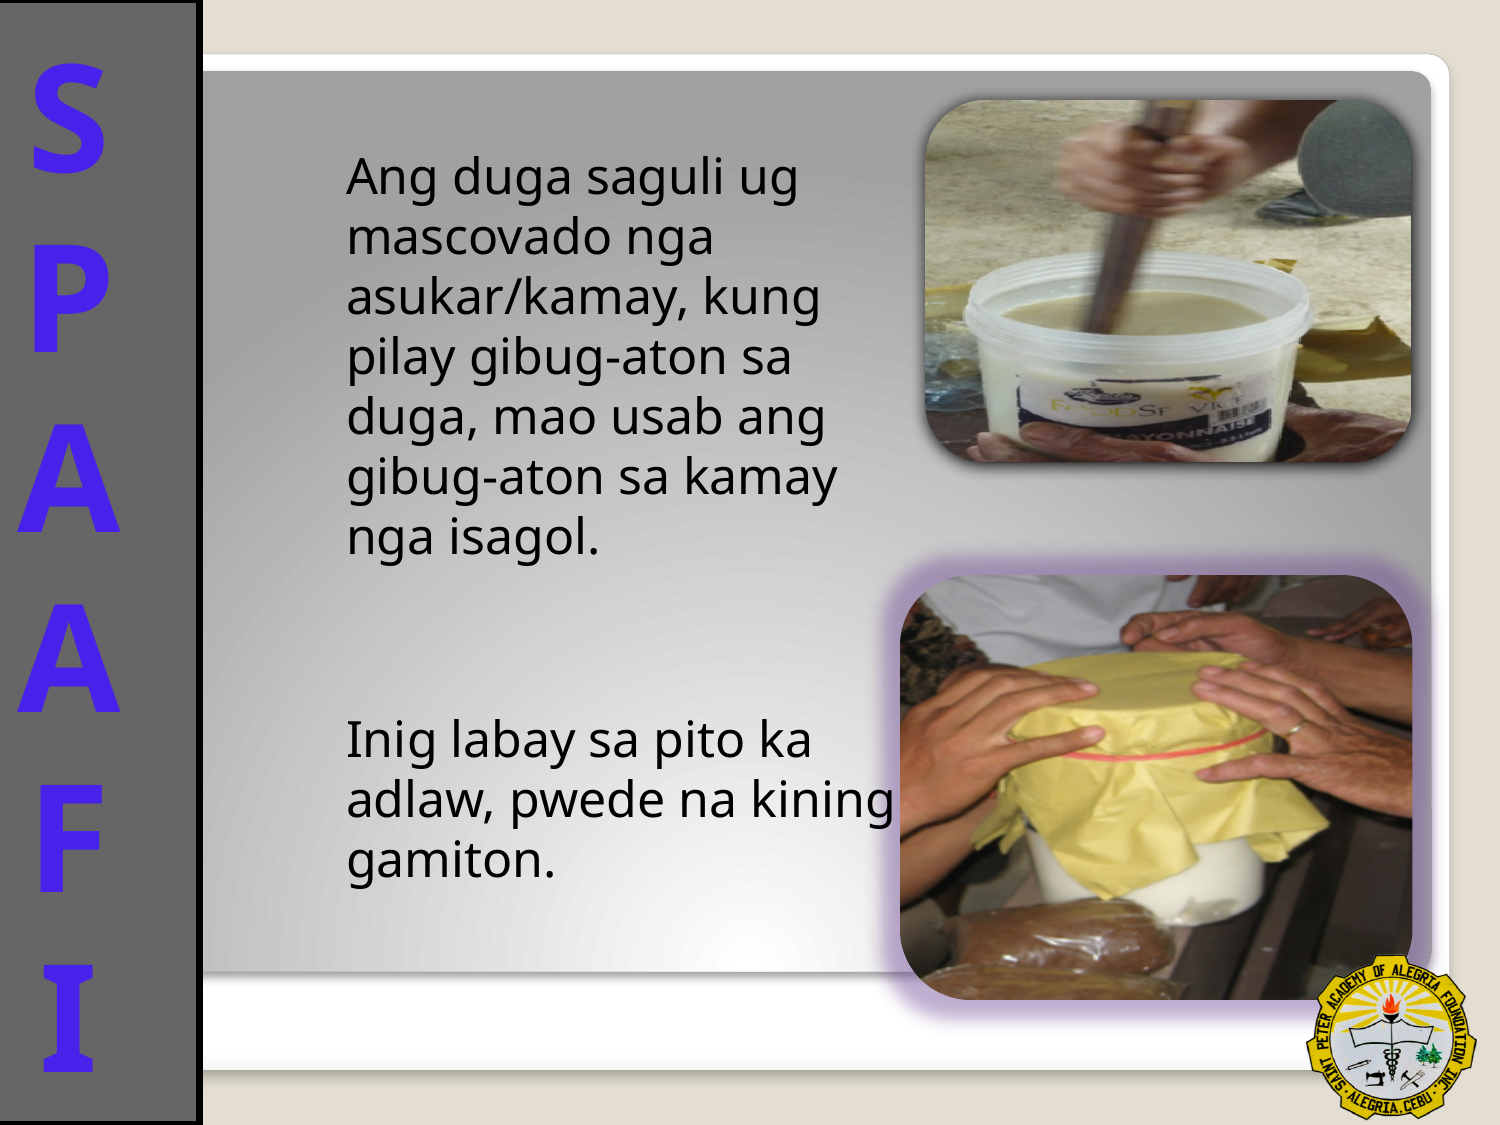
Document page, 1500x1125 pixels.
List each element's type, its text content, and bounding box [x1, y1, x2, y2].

text_box Ang duga saguli ug mascovado nga asukar/kamay, kung pilay gibug-aton sa duga, mao usab ang gibug-aton sa kamay nga isagol. [274, 137, 938, 573]
picture [1283, 949, 1500, 1125]
text_box S P A A F I [0, 0, 203, 1125]
text_box [896, 571, 1416, 1004]
text_box Inig labay sa pito ka adlaw, pwede na kining gamiton. [275, 699, 975, 895]
text_box [921, 96, 1416, 466]
